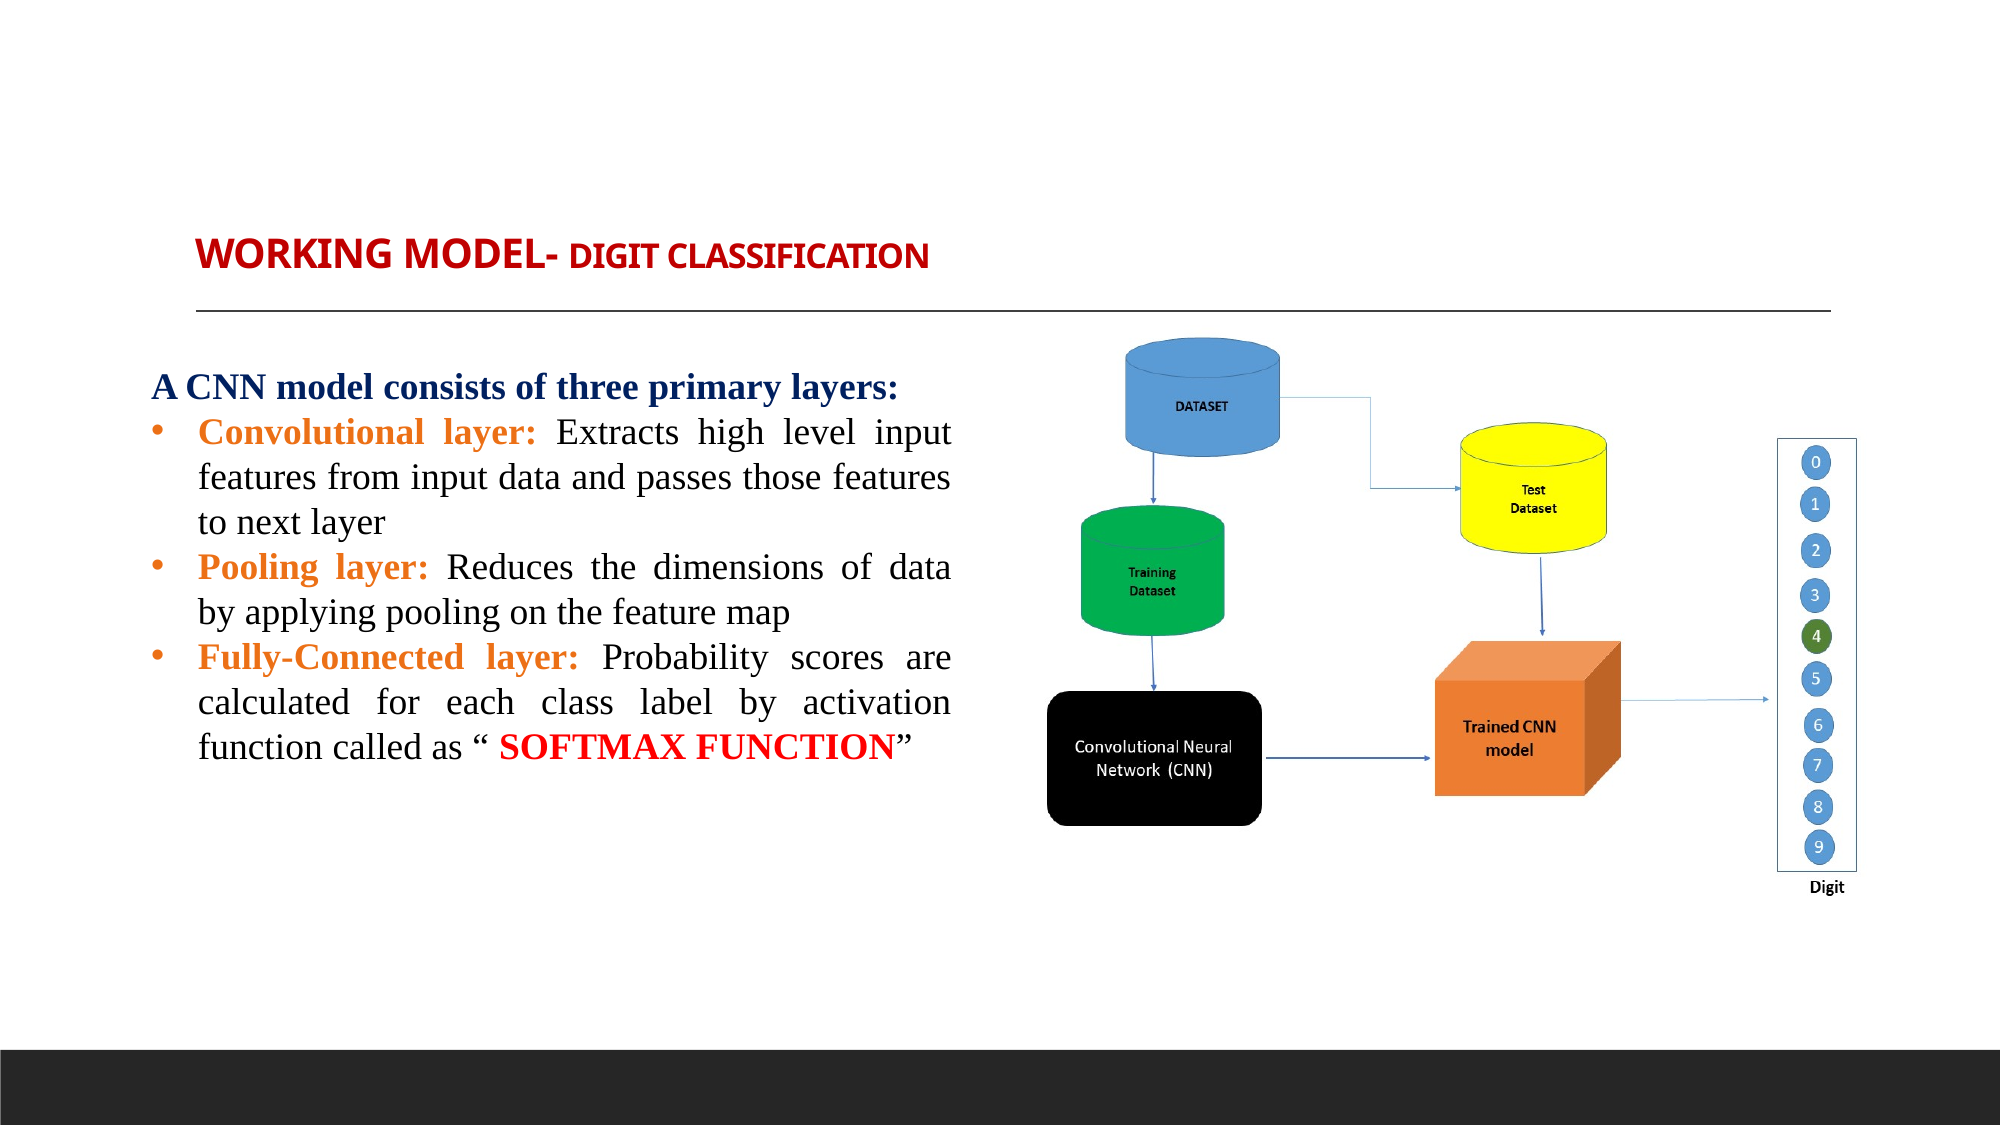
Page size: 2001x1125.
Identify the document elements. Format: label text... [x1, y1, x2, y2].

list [1032, 324, 2000, 902]
text_box A CNN model consists of three primary layers: Convolutional layer: Extracts high level input features from input data and passes those features to next layer Pooling layer: Reduces the dimensions of data by applying pooling on the feature map Fully-Connected layer: Probability scores are calculated for each class label by activation function called as “ SOFTMAX FUNCTION” [136, 354, 968, 775]
title WORKING MODEL- DIGIT CLASSIFICATION [180, 47, 1830, 285]
